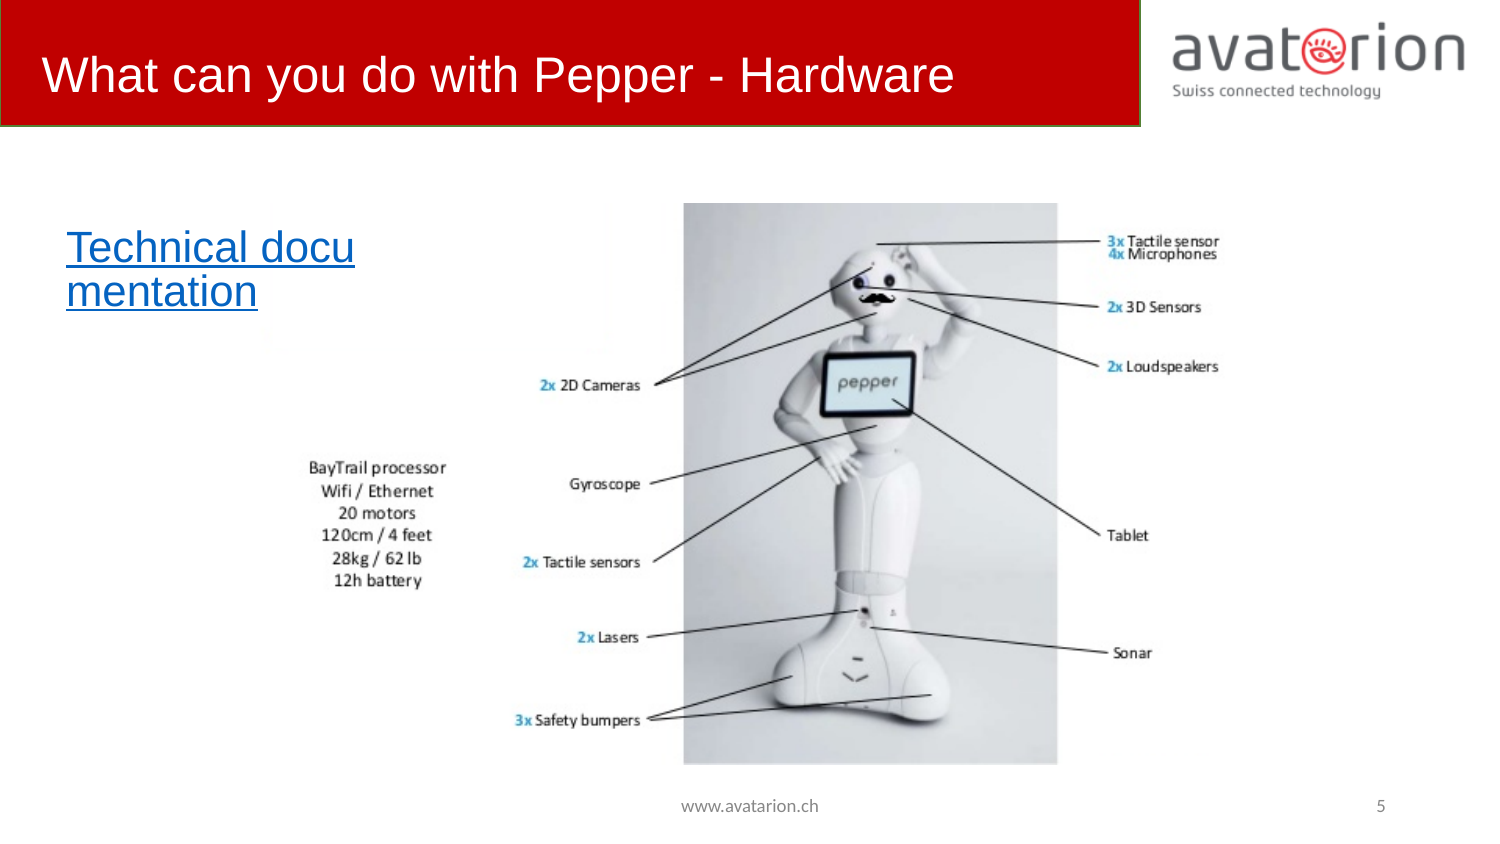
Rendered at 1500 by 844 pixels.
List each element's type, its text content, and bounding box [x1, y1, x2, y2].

picture [236, 203, 1235, 766]
picture [1160, 17, 1480, 109]
footer www.avatarion.ch [496, 782, 1004, 827]
text_box Technical documentation [51, 204, 234, 251]
slide_number ‹#› [1059, 782, 1397, 827]
title What can you do with Pepper - Hardware [30, 18, 1140, 127]
